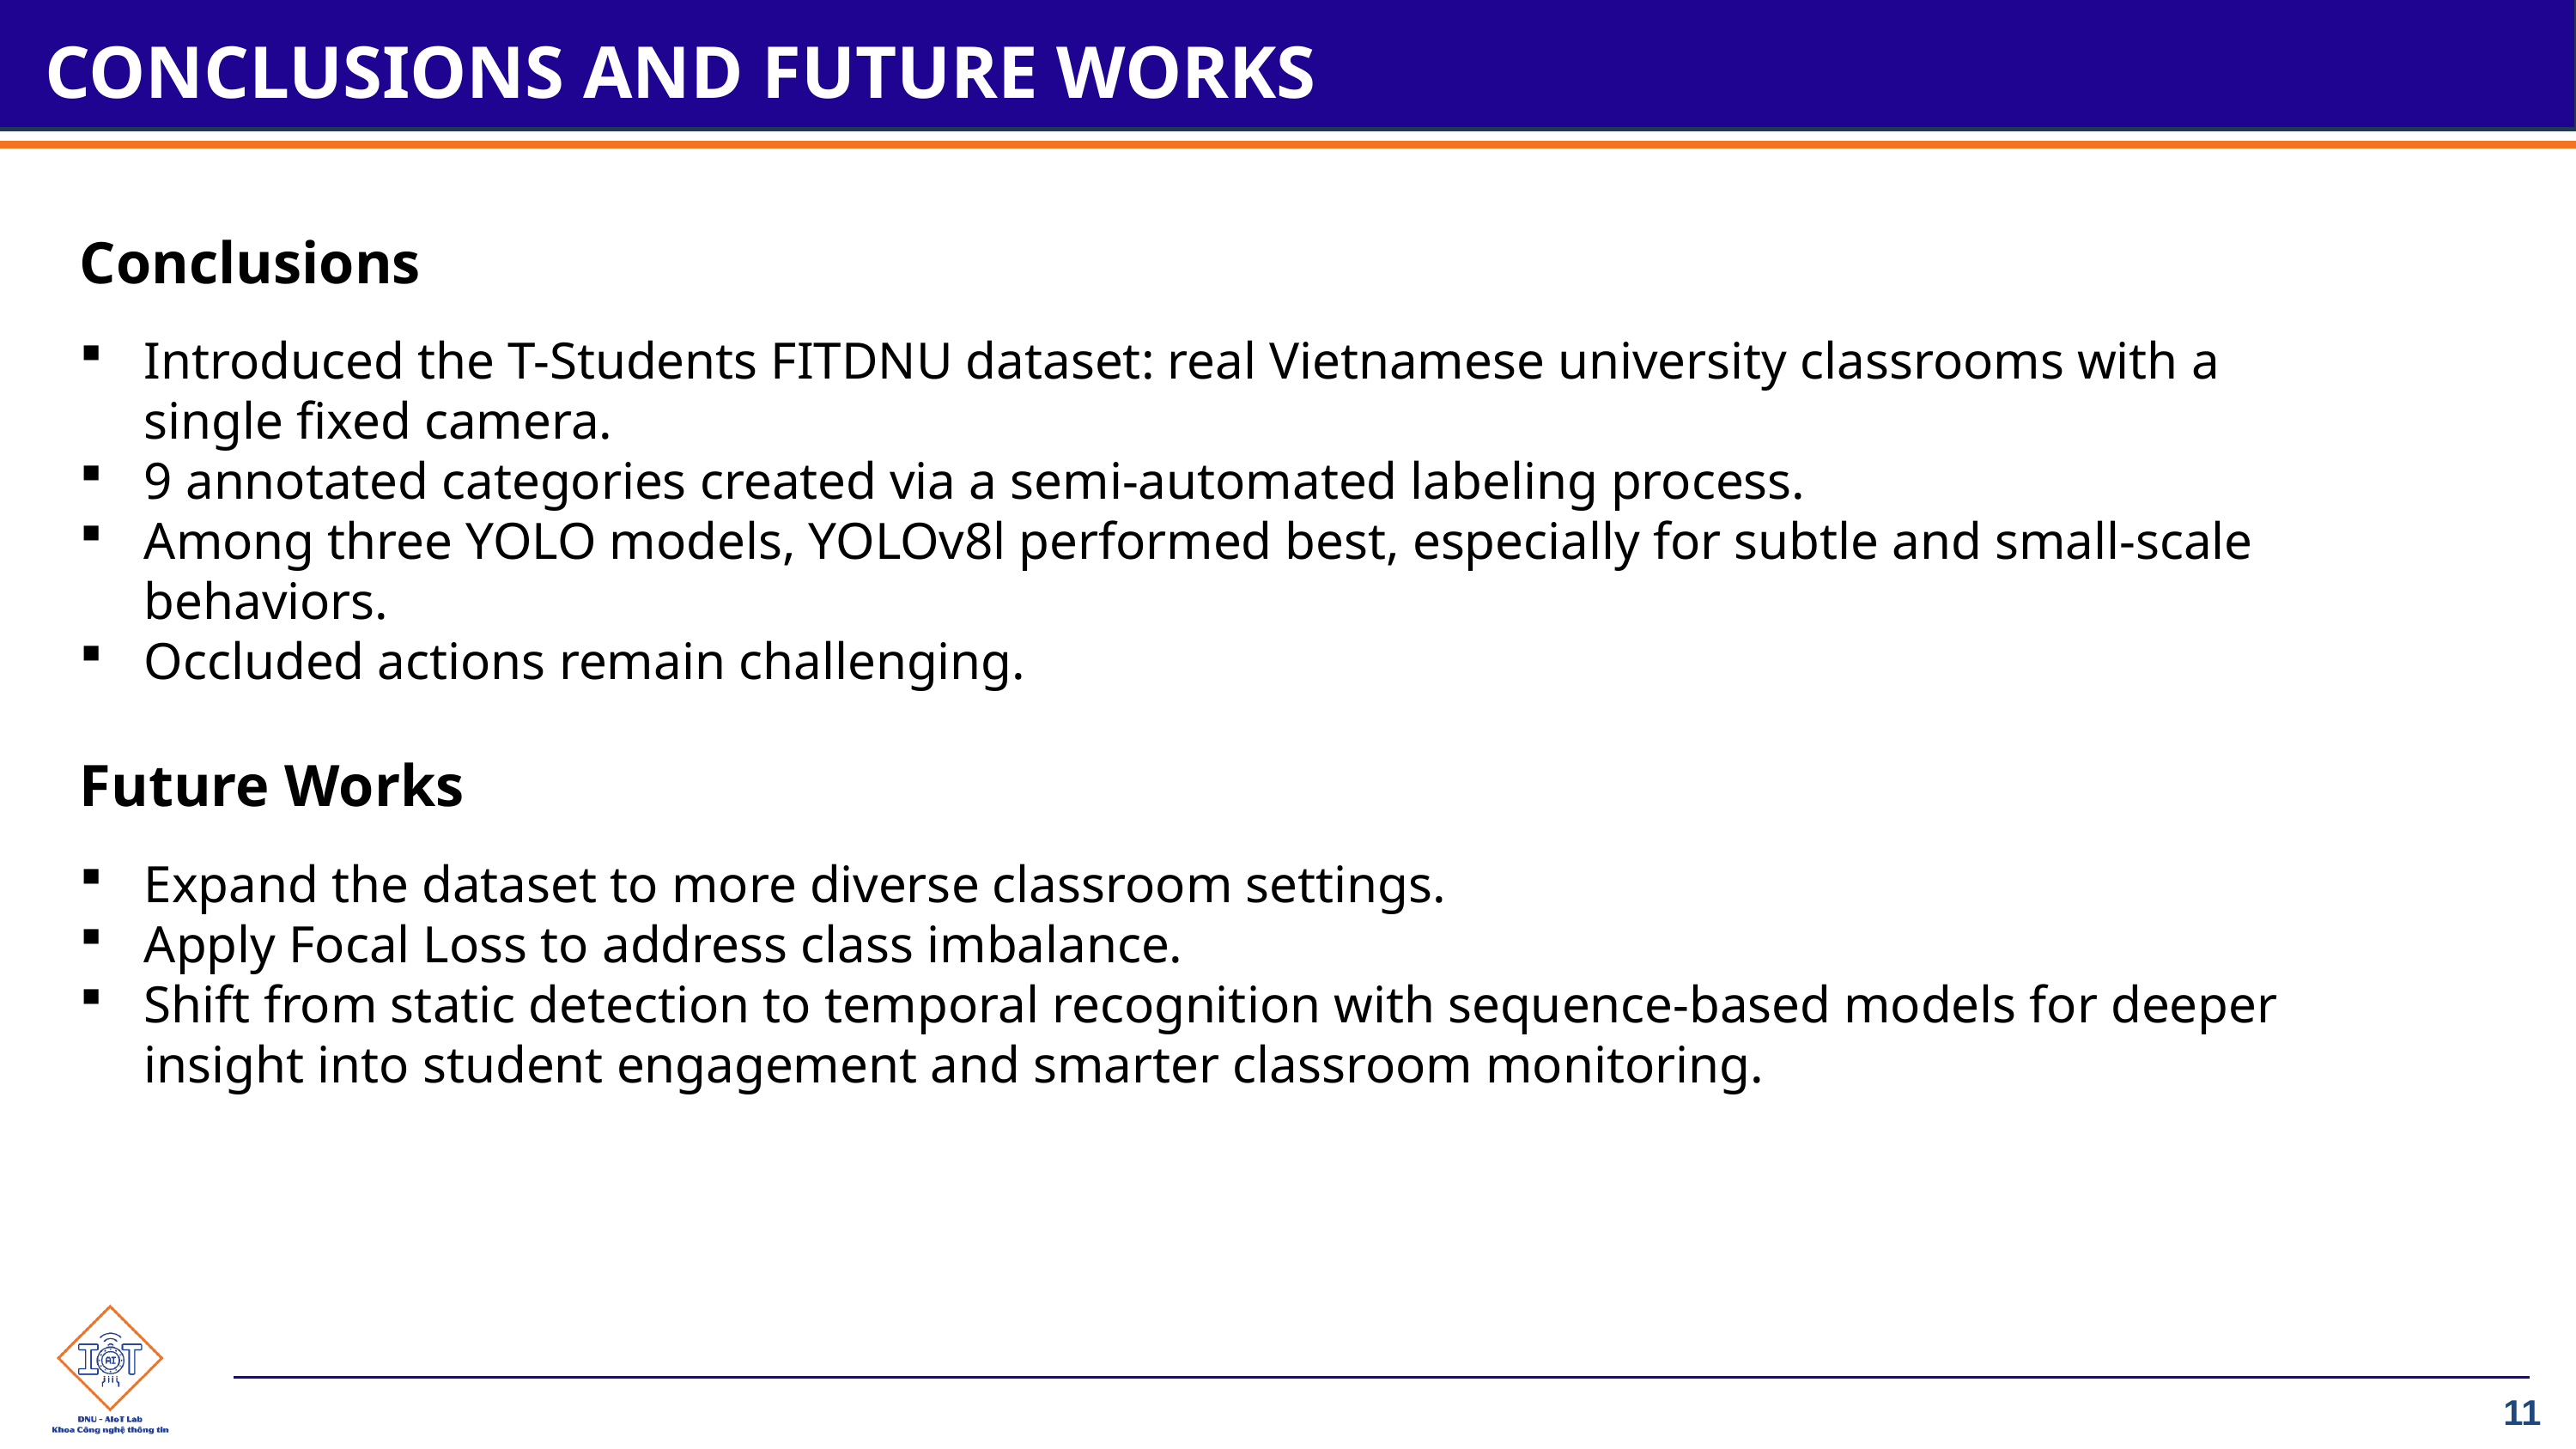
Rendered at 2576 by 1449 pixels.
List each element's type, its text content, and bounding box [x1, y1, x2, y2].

text_box Conclusions Introduced the T-Students FITDNU dataset: real Vietnamese university classrooms with a single fixed camera. 9 annotated categories created via a semi-automated labeling process. Among three YOLO models, YOLOv8l performed best, especially for subtle and small-scale behaviors. Occluded actions remain challenging. Future Works Expand the dataset to more diverse classroom settings. Apply Focal Loss to address class imbalance. Shift from static detection to temporal recognition with sequence-based models for deeper insight into student engagement and smarter classroom monitoring. [67, 220, 2371, 1100]
text_box [0, 0, 2576, 131]
footer 11 [2468, 1389, 2576, 1433]
text_box CONCLUSIONS AND FUTURE WORKS [32, 21, 2405, 119]
picture [42, 1296, 186, 1440]
